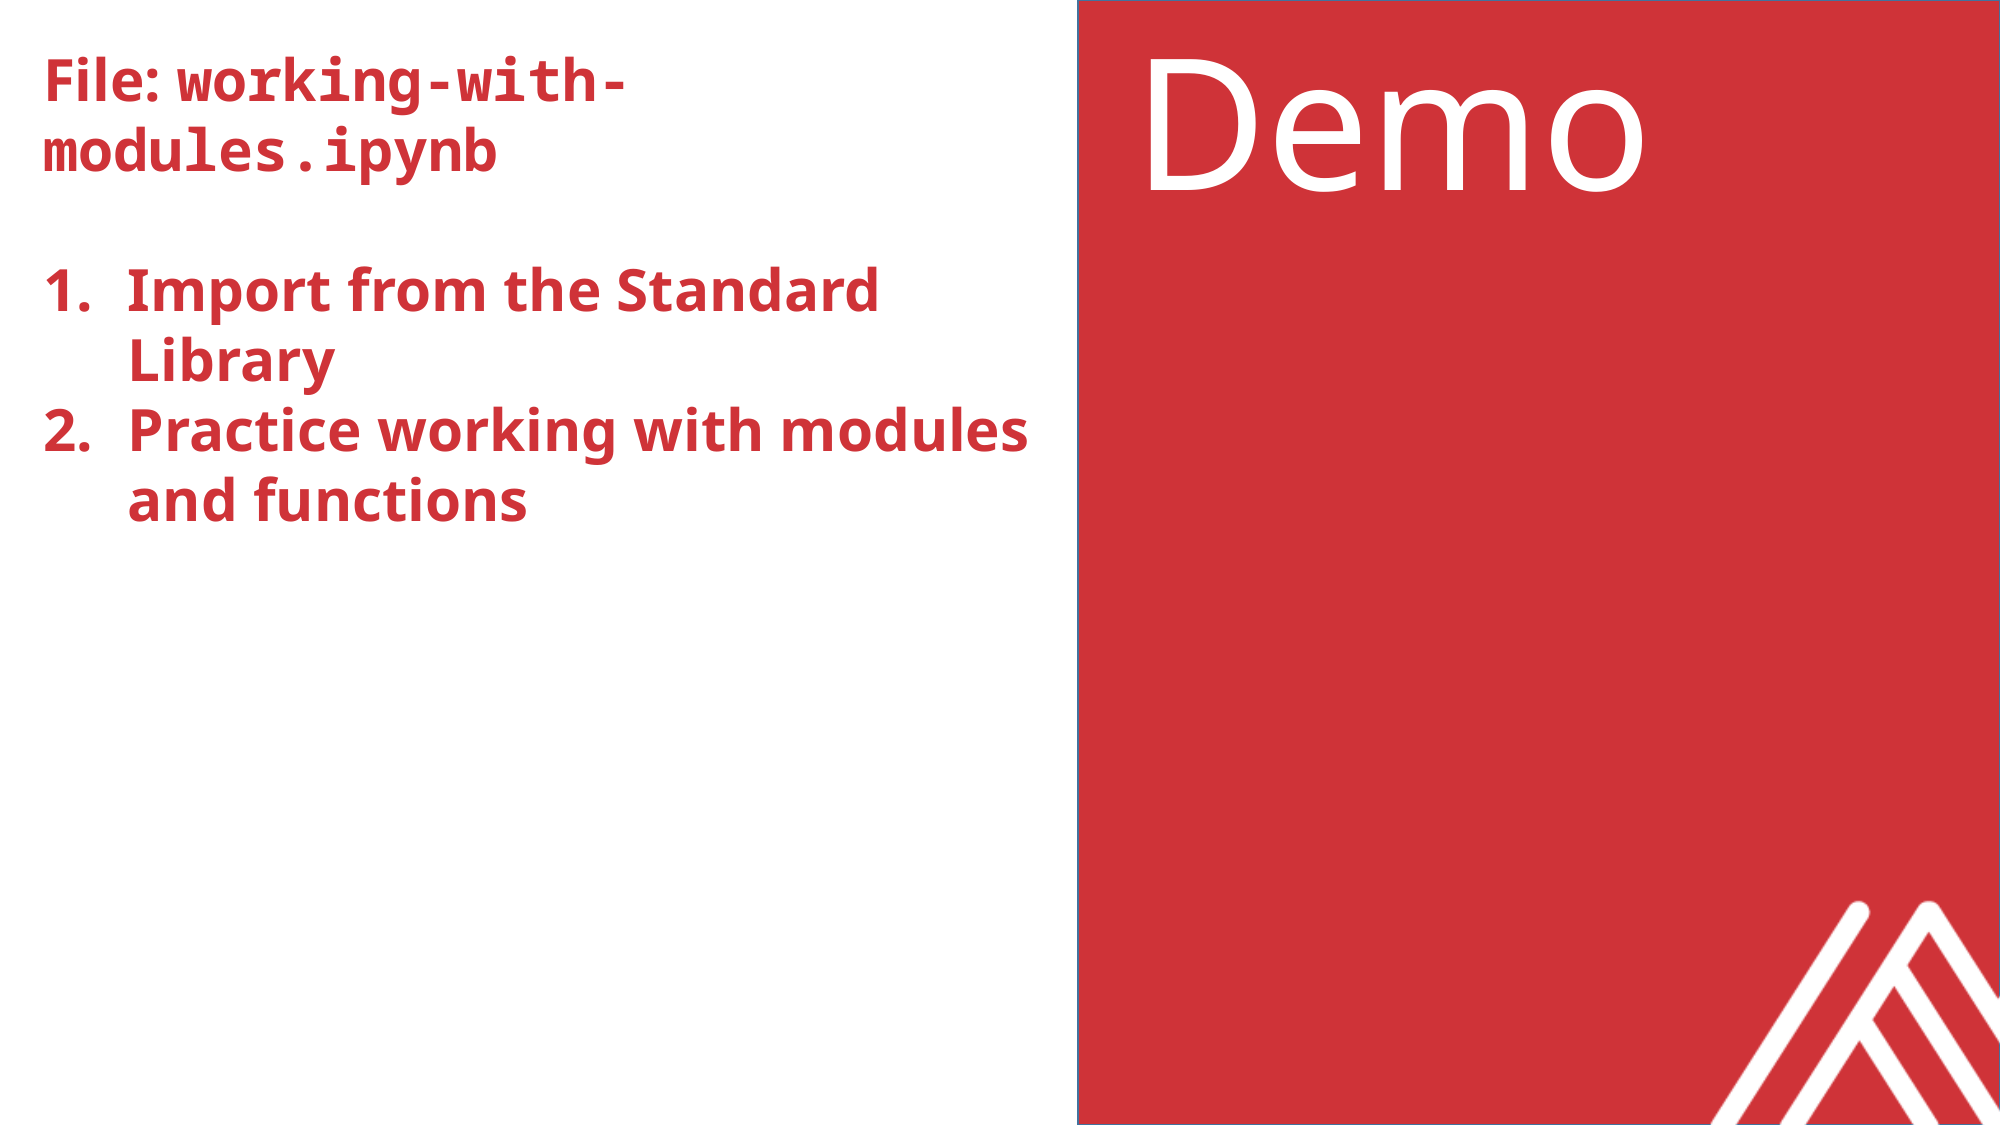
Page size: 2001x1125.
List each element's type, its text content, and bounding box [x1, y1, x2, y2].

text_box Demo [1118, 0, 1795, 235]
text_box [1077, 0, 2000, 1125]
text_box File: working-with-modules.ipynb Import from the Standard Library Practice working with modules and functions [28, 36, 1060, 611]
picture [1703, 825, 2000, 1125]
